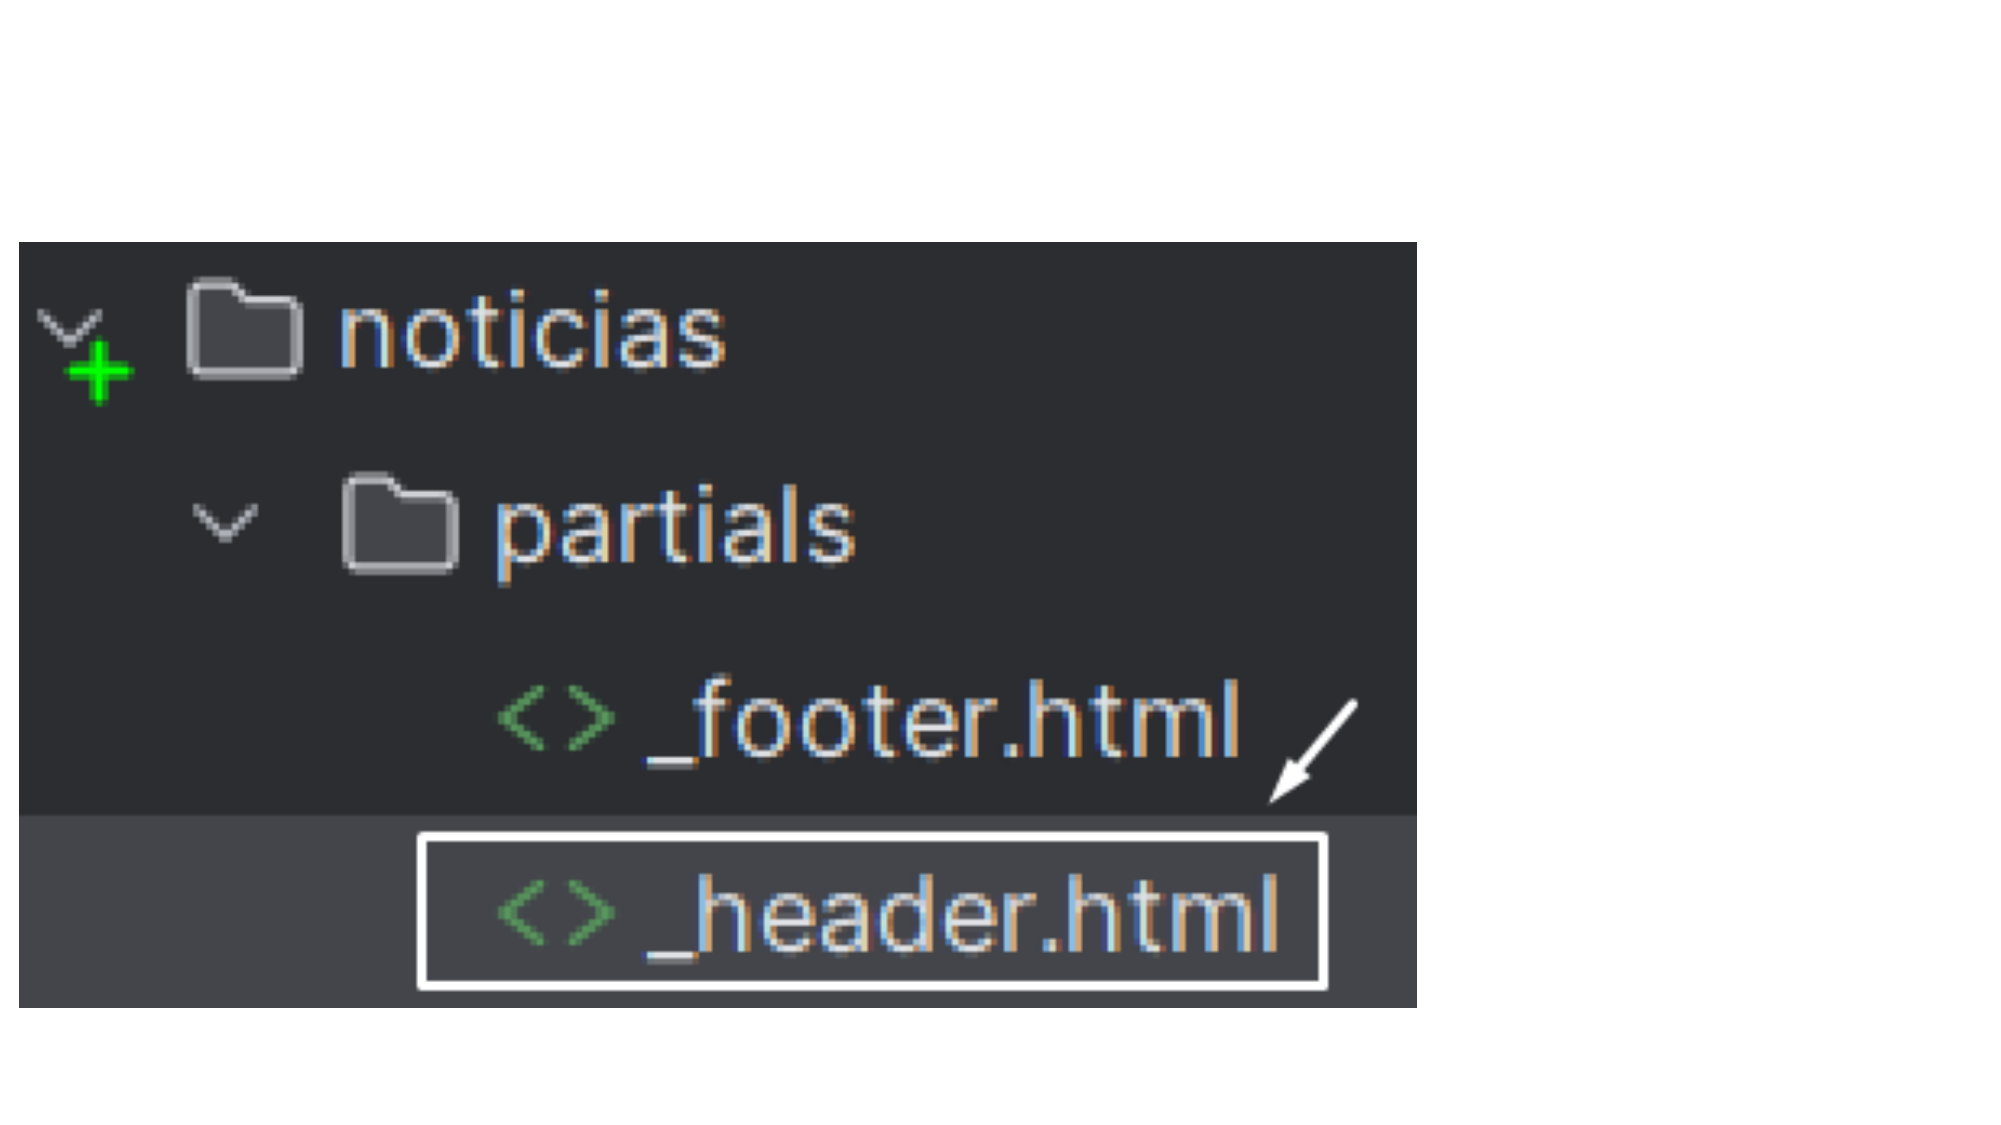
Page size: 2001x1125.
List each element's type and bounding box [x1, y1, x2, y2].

picture [19, 242, 1417, 1008]
